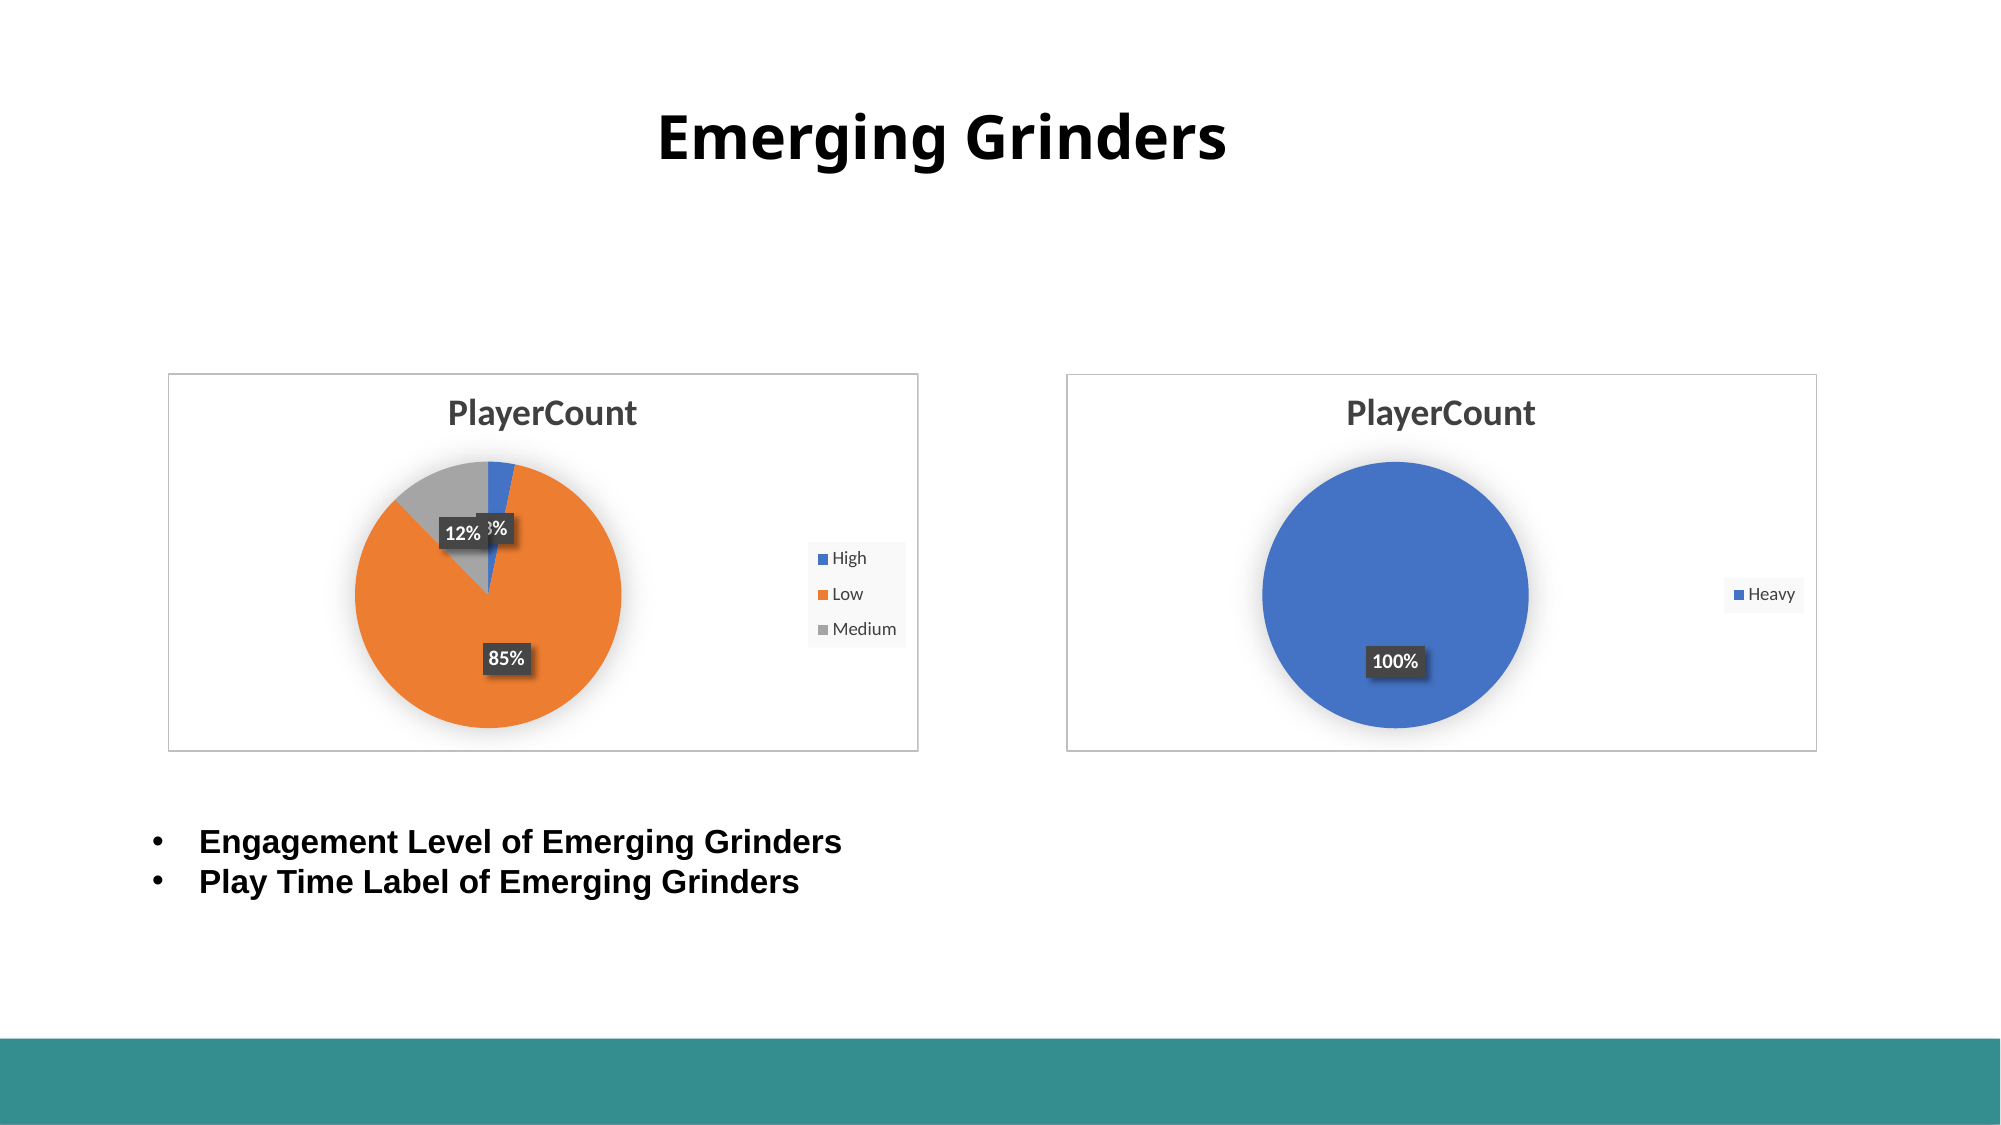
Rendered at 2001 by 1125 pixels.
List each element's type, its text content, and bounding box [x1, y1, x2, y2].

picture [167, 372, 919, 752]
text_box Engagement Level of Emerging Grinders Play Time Label of Emerging Grinders [137, 813, 1863, 913]
picture [1065, 373, 1818, 752]
title Emerging Grinders [66, 0, 1818, 187]
